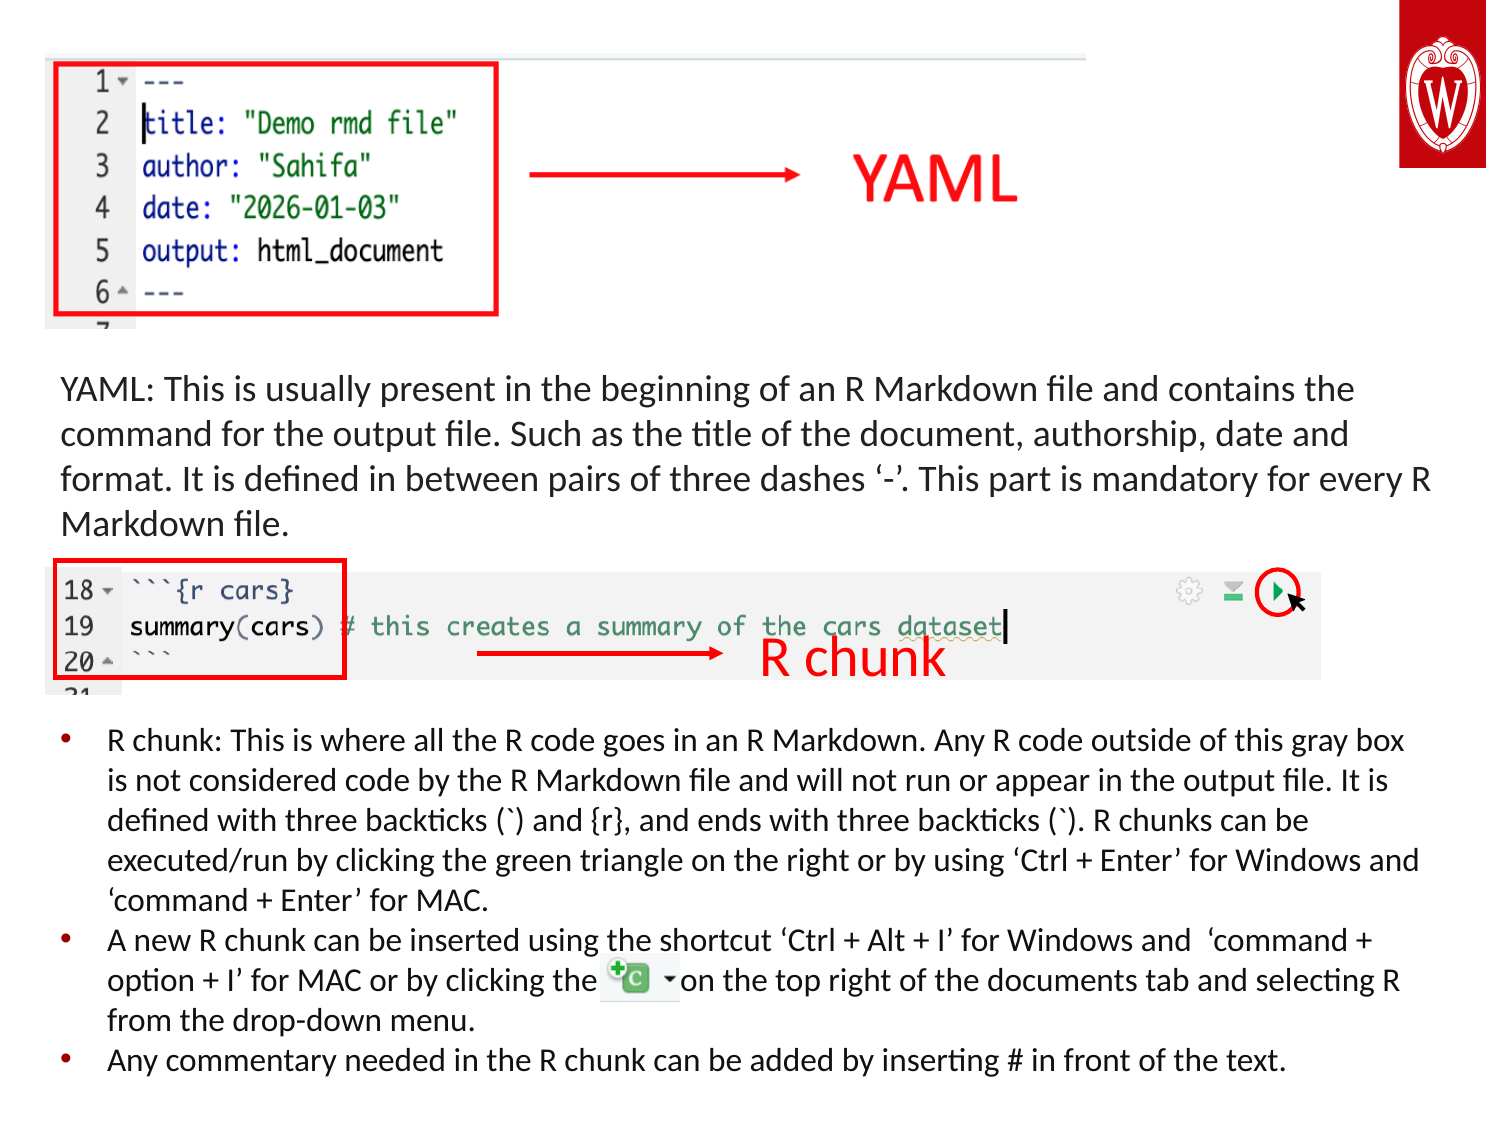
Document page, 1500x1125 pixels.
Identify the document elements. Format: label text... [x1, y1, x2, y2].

text_box [54, 559, 345, 567]
text_box YAML: This is usually present in the beginning of an R Markdown file and contains the command for the output file. Such as the title of the document, authorship, date and format. It is defined in between pairs of three dashes ‘-’. This part is mandatory for every R Markdown file. [45, 356, 1461, 552]
text_box R chunk: This is where all the R code goes in an R Markdown. Any R code outside of this gray box is not considered code by the R Markdown file and will not run or appear in the output file. It is defined with three backticks (`) and {r}, and ends with three backticks (`). R chunks can be executed/run by clicking the green triangle on the right or by using ‘Ctrl + Enter’ for Windows and ‘command + Enter’ for MAC. A new R chunk can be inserted using the shortcut ‘Ctrl + Alt + I’ for Windows and ‘command + option + I’ for MAC or by clicking the on the top right of the documents tab and selecting R from the drop-down menu. Any commentary needed in the R chunk can be added by inserting # in front of the text. [45, 710, 1443, 1085]
text_box R chunk [744, 610, 1486, 696]
picture [600, 953, 680, 1002]
picture [45, 567, 1321, 695]
picture [45, 53, 1086, 329]
picture [1405, 36, 1481, 154]
